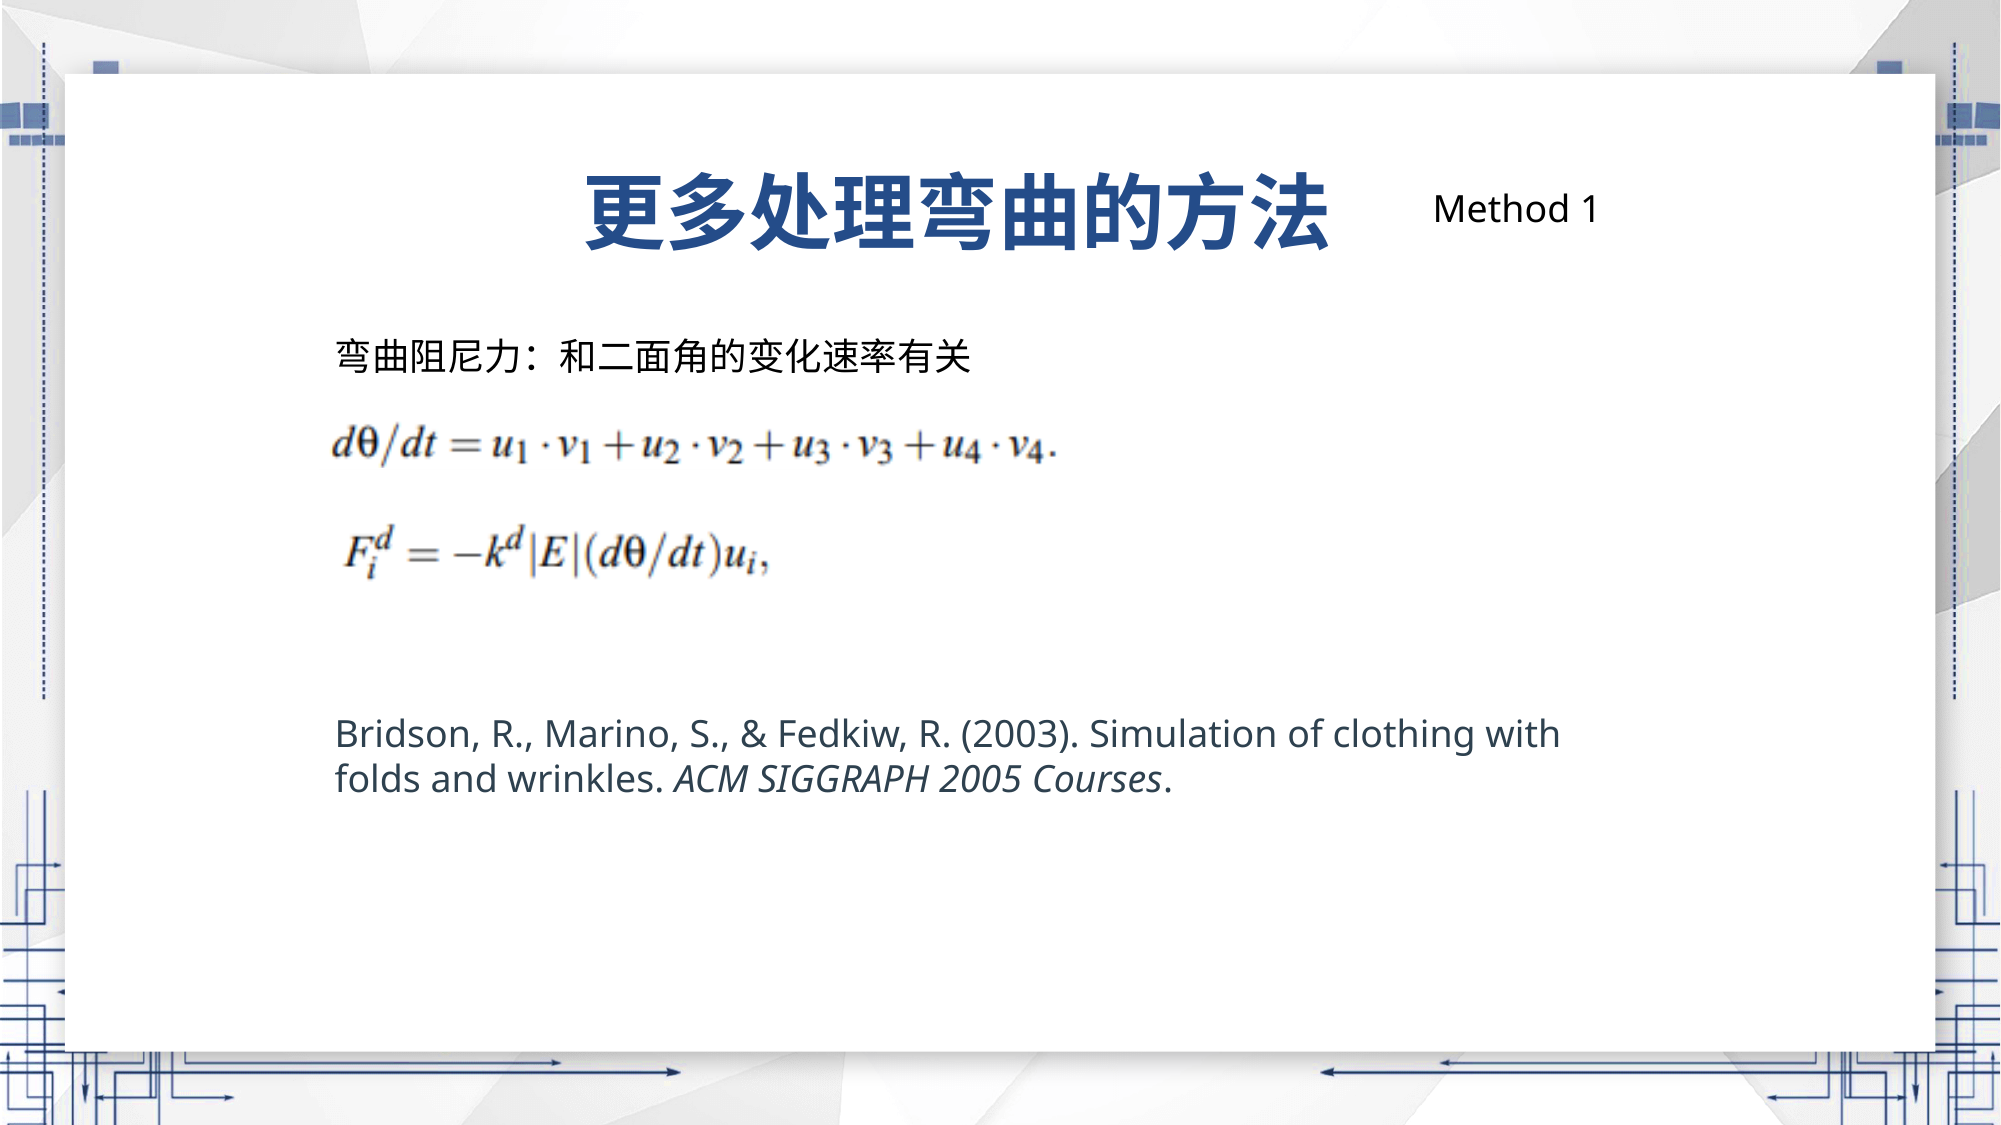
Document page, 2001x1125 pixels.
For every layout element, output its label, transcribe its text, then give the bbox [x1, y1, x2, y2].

text_box Bridson, R., Marino, S., & Fedkiw, R. (2003). Simulation of clothing with folds and wrinkles. ACM SIGGRAPH 2005 Courses. [319, 702, 1644, 808]
picture [0, 0, 2001, 1125]
text_box 更多处理弯曲的方法 [480, 153, 1434, 268]
text_box 弯曲阻尼力：和二面角的变化速率有关 [319, 325, 1418, 386]
text_box Method 1 [1417, 177, 1701, 238]
